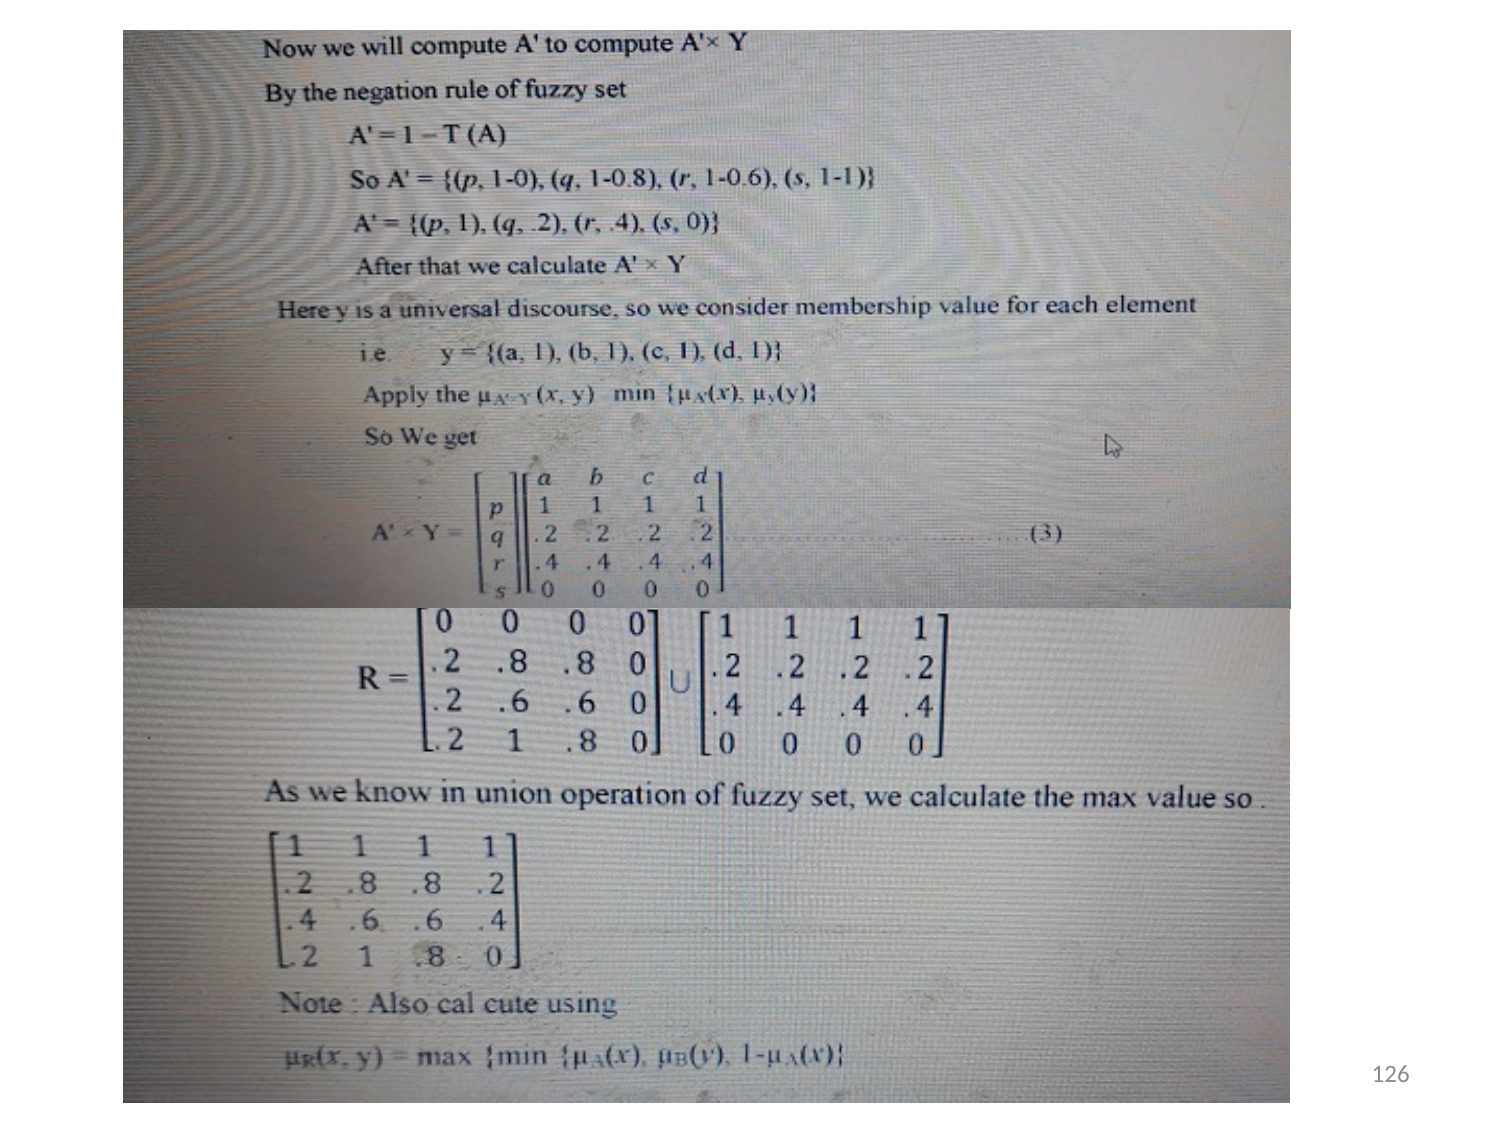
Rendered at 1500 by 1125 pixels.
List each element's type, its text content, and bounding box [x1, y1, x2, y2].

slide_number 126 [1295, 1042, 1425, 1103]
picture [123, 30, 1291, 1103]
